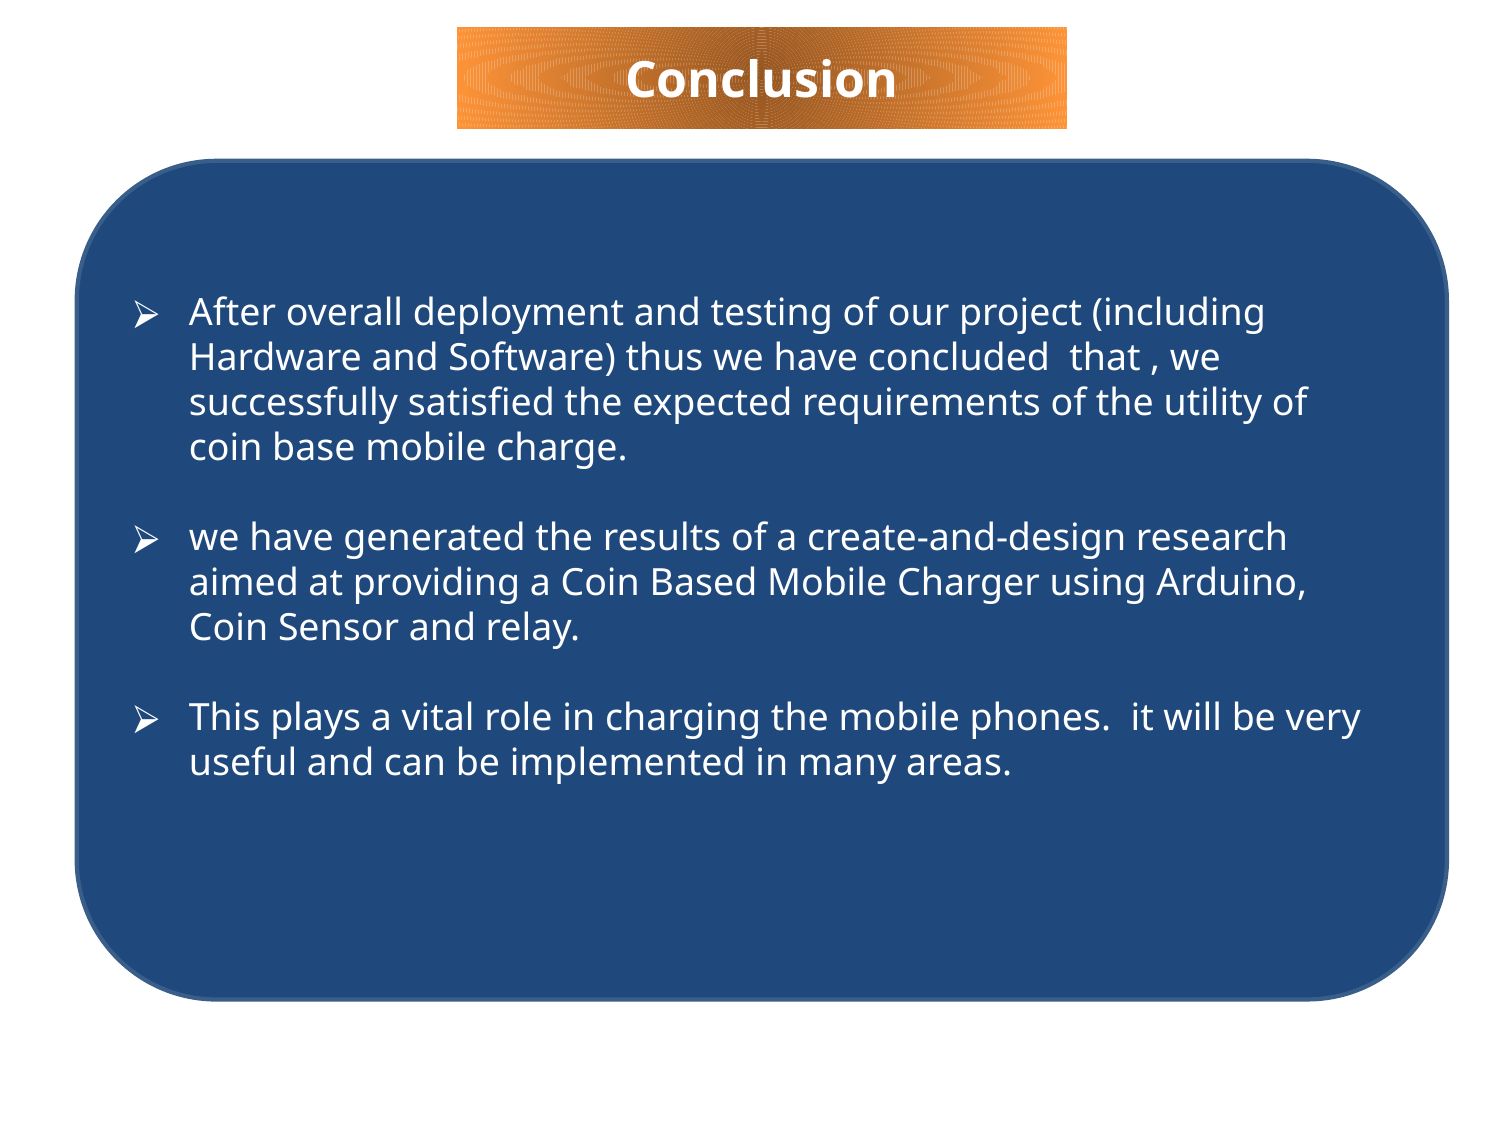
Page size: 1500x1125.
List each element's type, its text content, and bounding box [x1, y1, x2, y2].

text_box After overall deployment and testing of our project (including Hardware and Software) thus we have concluded that , we successfully satisfied the expected requirements of the utility of coin base mobile charge. we have generated the results of a create-and-design research aimed at providing a Coin Based Mobile Charger using Arduino, Coin Sensor and relay. This plays a vital role in charging the mobile phones. it will be very useful and can be implemented in many areas. [76, 160, 1447, 1000]
text_box Conclusion [454, 24, 1069, 131]
